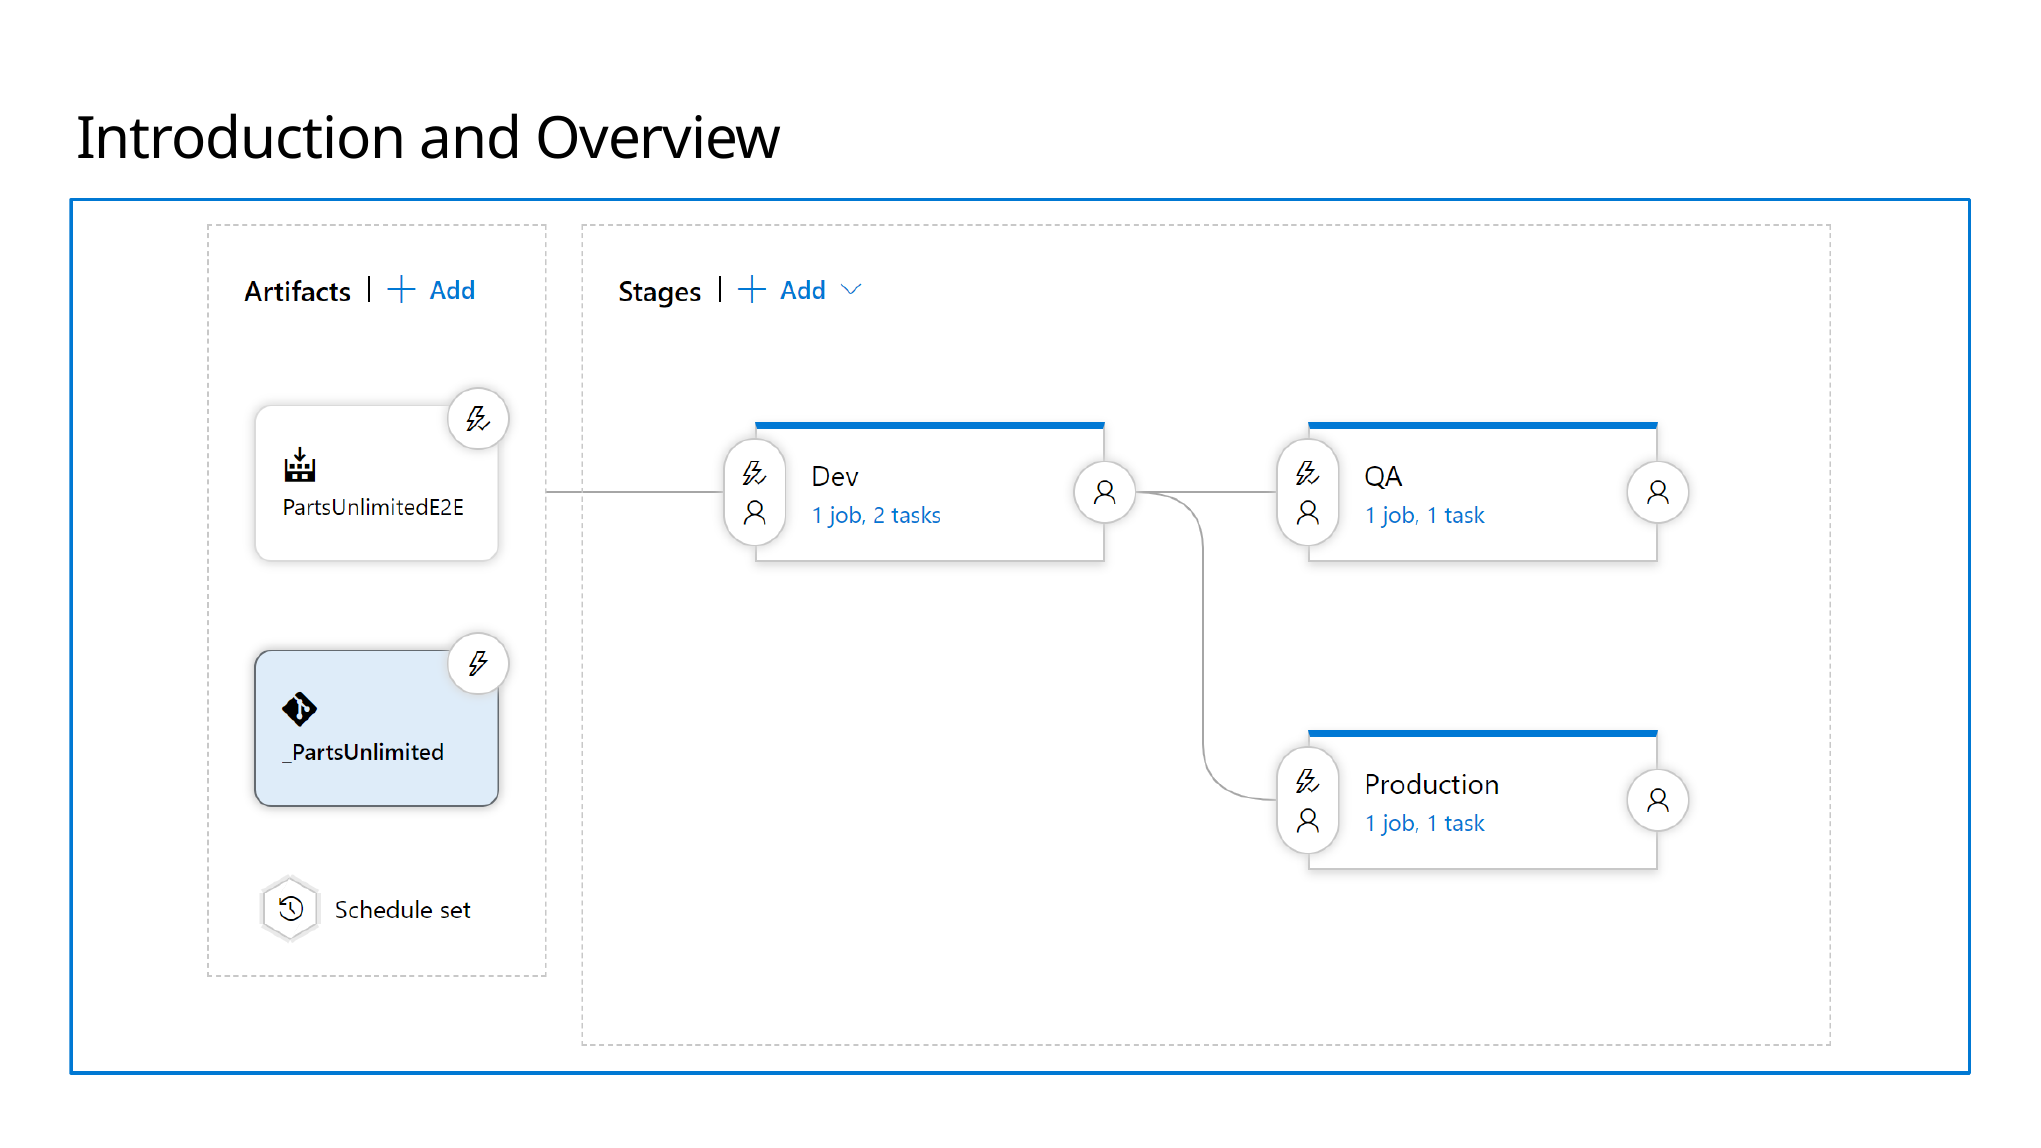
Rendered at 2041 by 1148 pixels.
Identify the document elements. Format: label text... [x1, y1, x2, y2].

title Introduction and Overview [76, 103, 1969, 172]
picture [68, 197, 1972, 1075]
